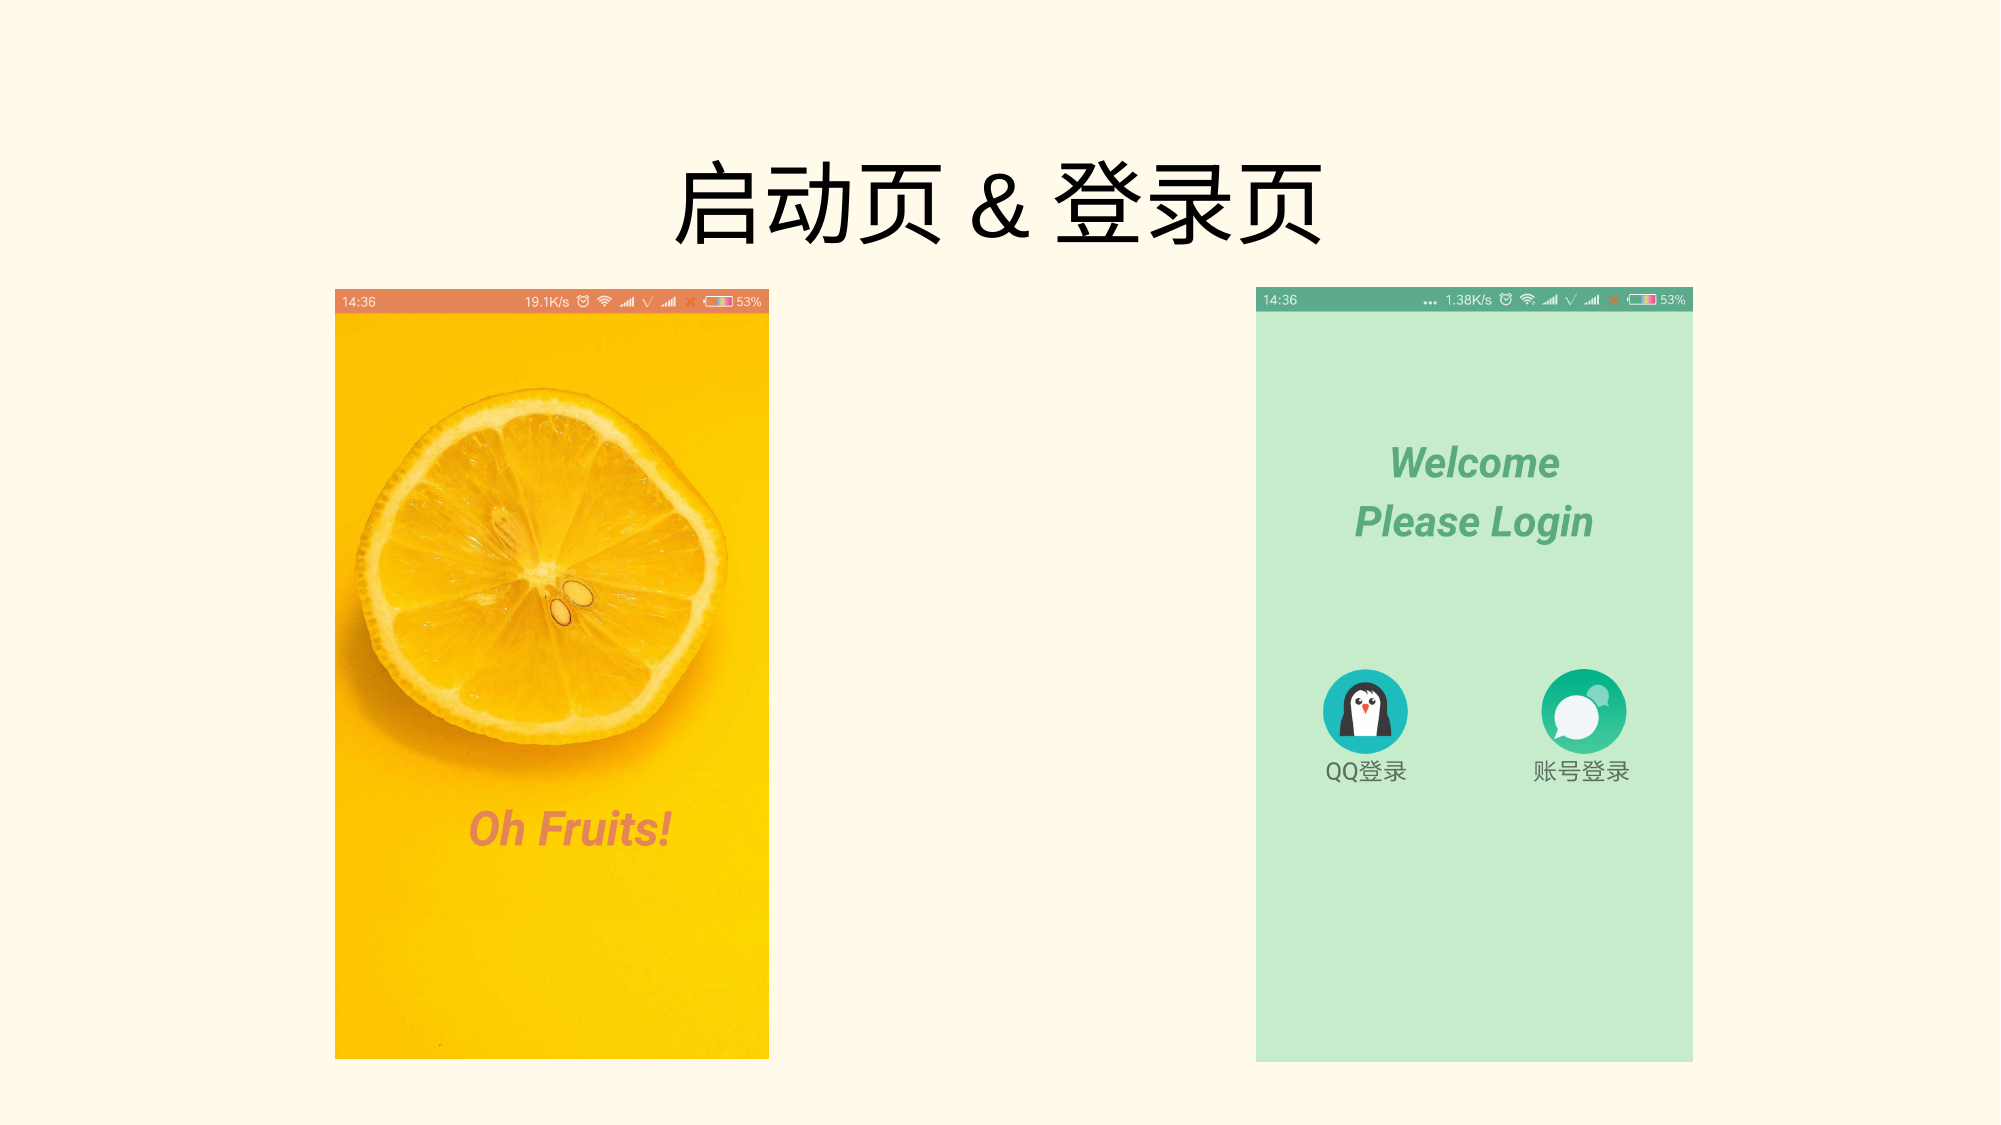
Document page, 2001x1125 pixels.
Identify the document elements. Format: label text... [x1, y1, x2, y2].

text_box 启动页&登录页 [438, 131, 1562, 285]
picture [1256, 287, 1693, 1062]
picture [335, 289, 769, 1059]
